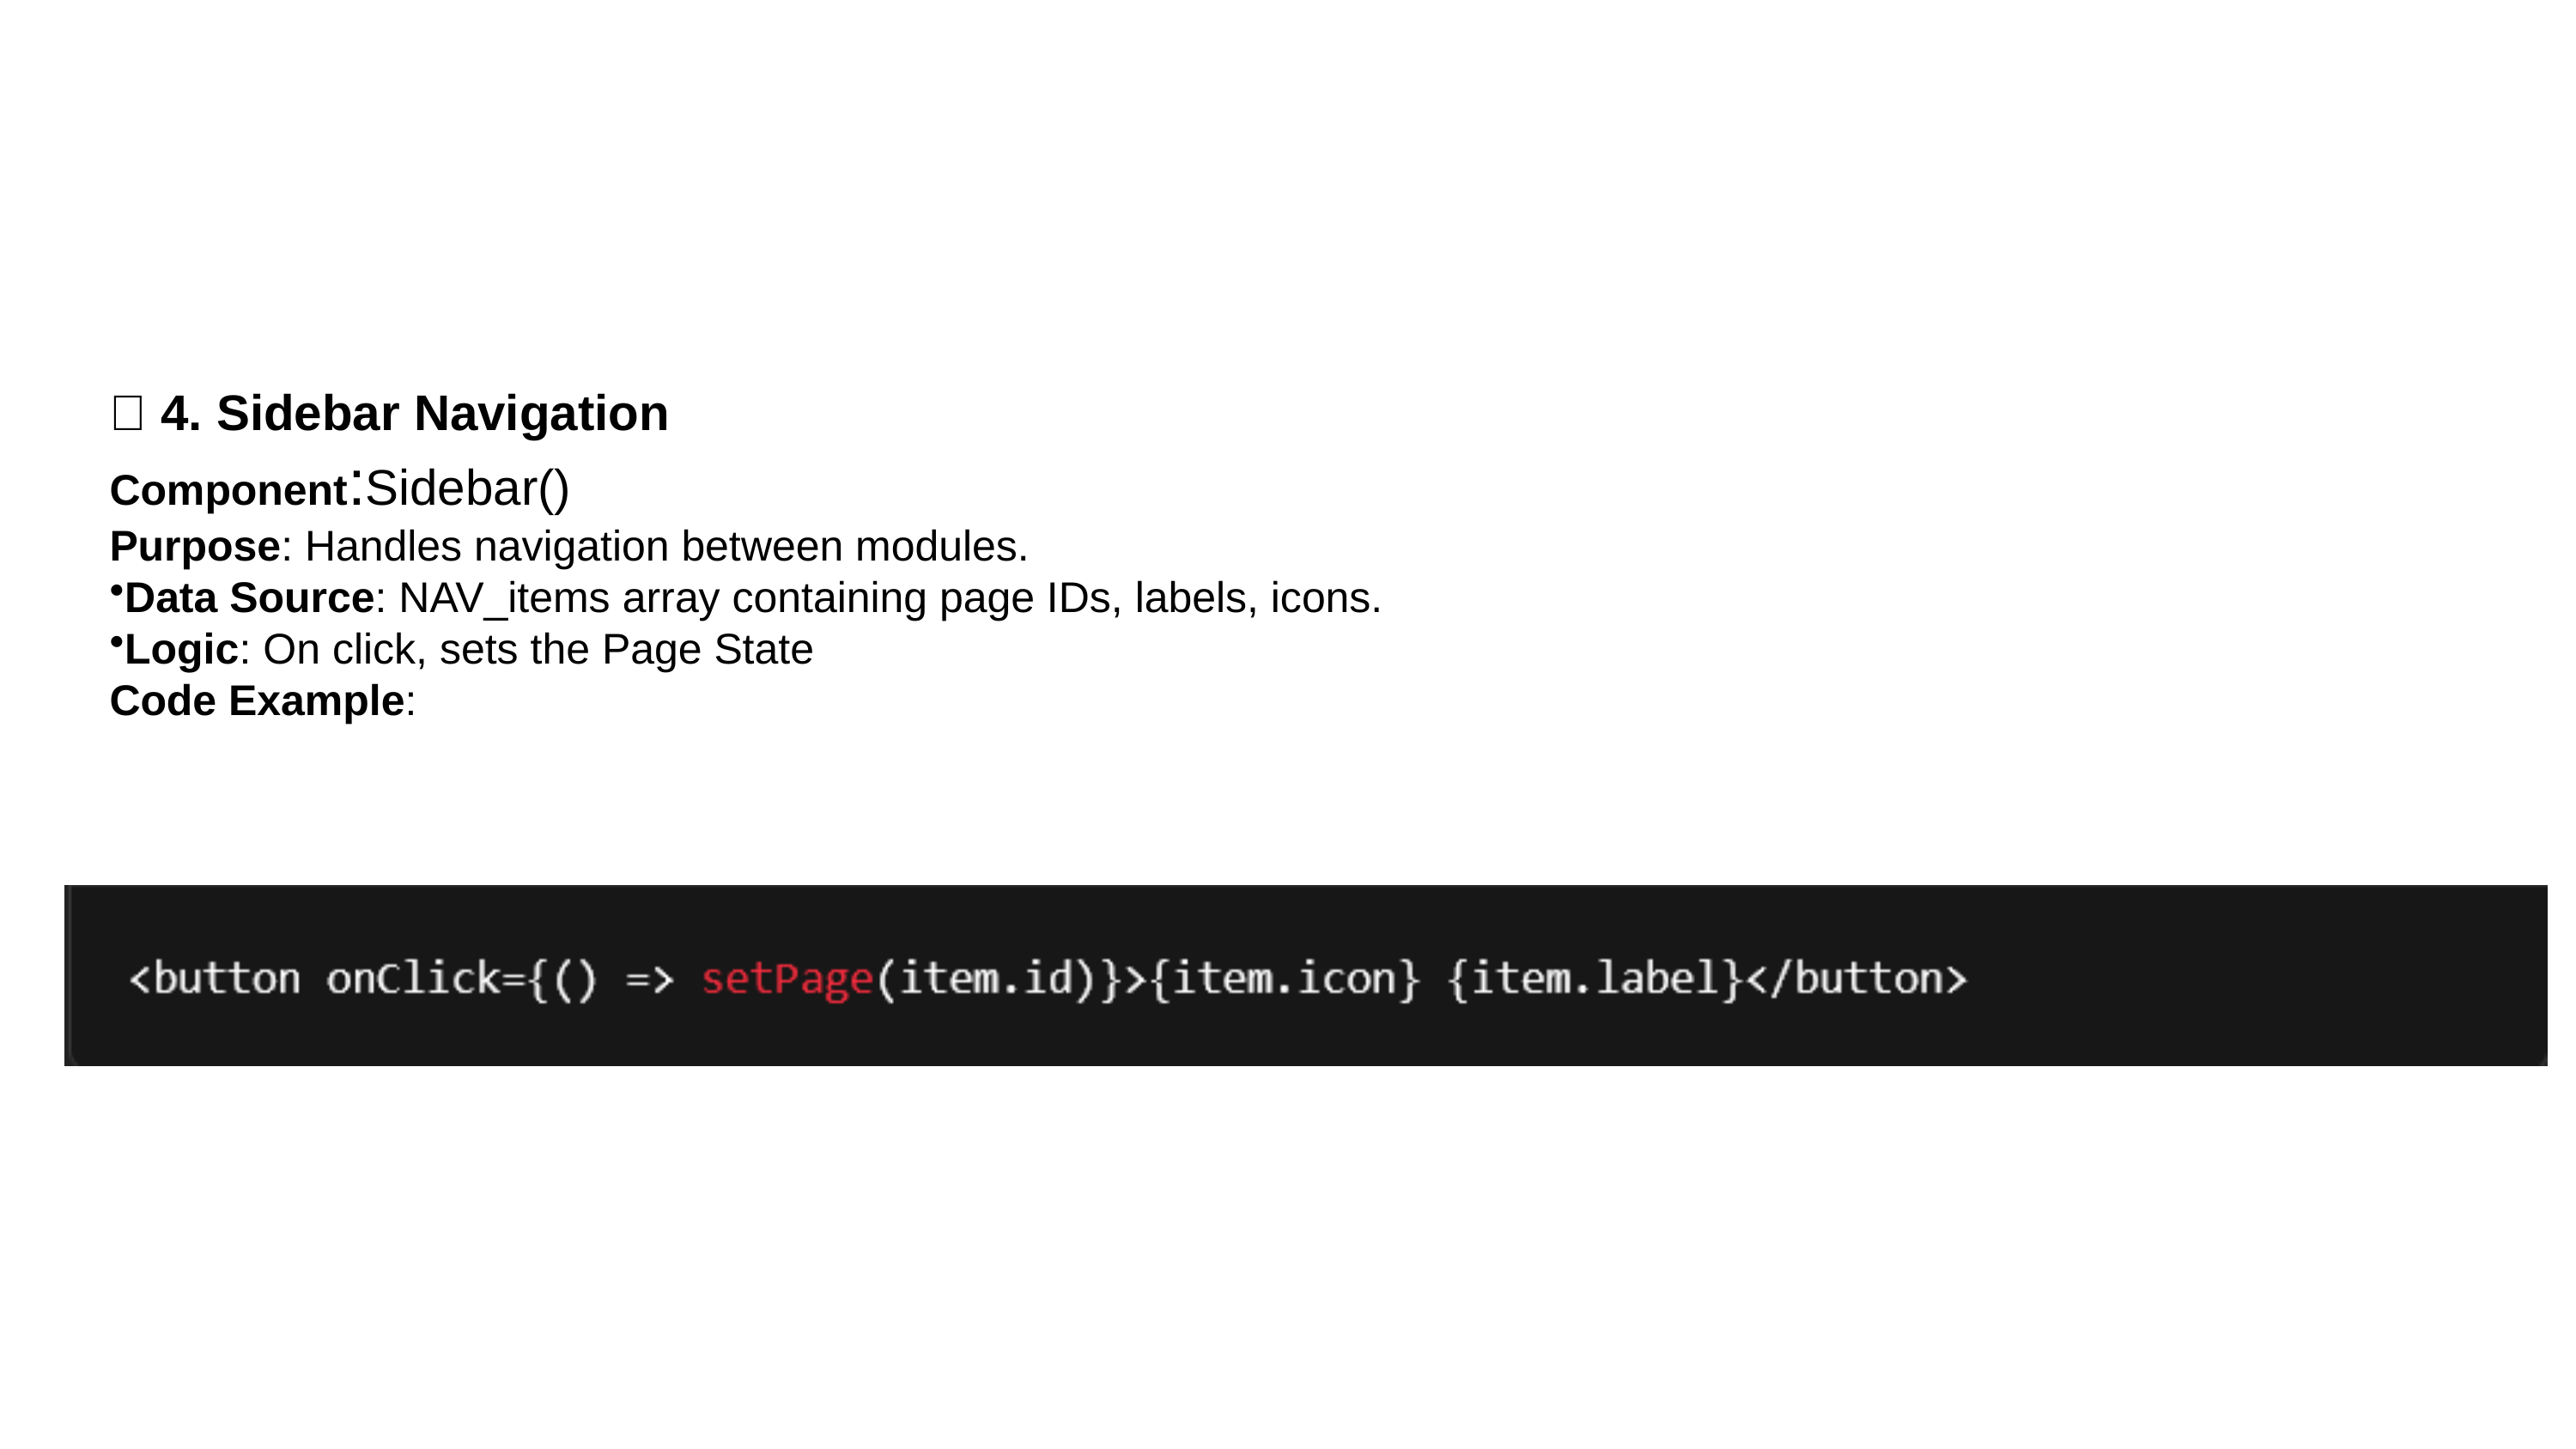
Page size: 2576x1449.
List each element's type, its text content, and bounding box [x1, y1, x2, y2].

picture [64, 885, 2548, 1067]
list 📁 4. Sidebar Navigation Component:Sidebar() Purpose: Handles navigation between modules. Data Source: NAV_items array containing page IDs, labels, icons. Logic: On click, sets the Page State Code Example: [96, 131, 1750, 882]
